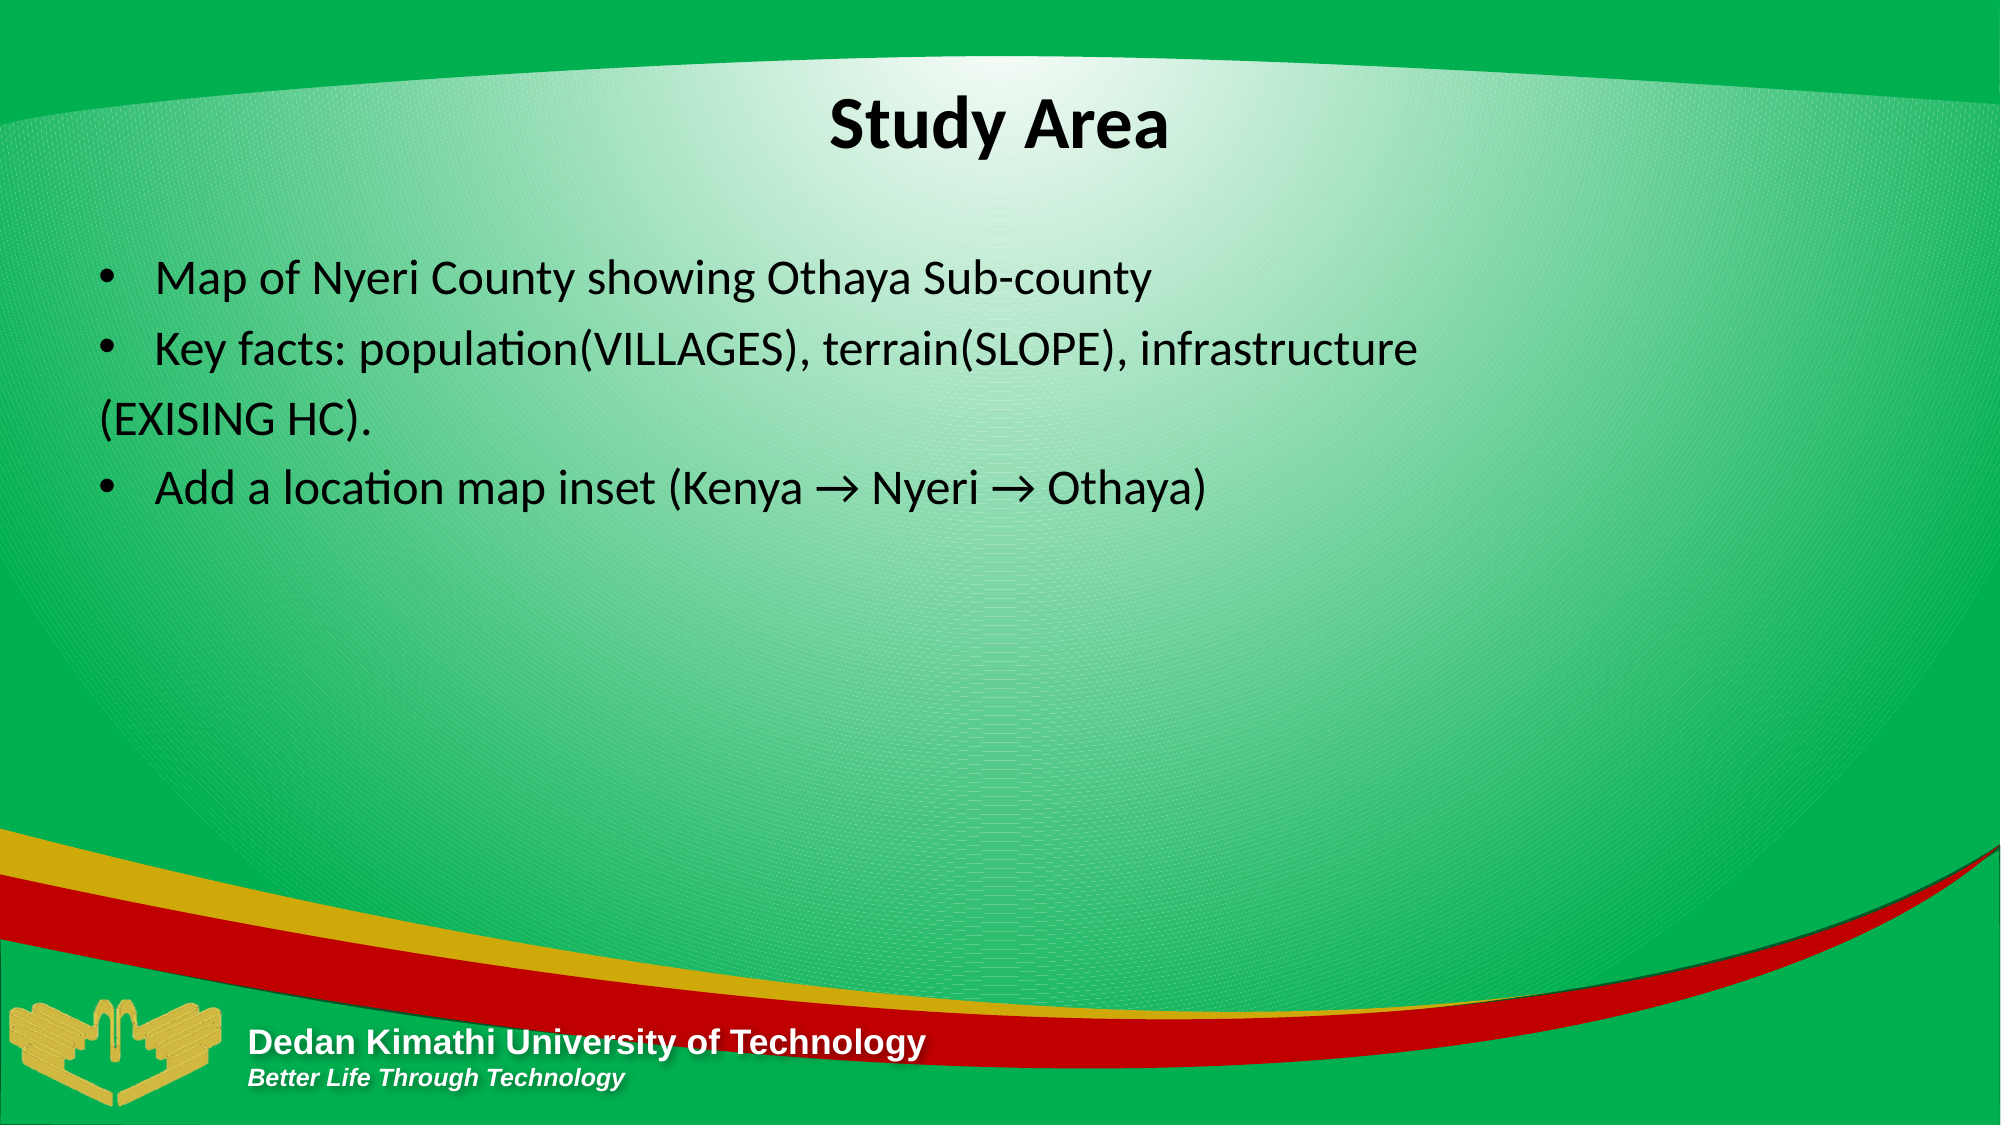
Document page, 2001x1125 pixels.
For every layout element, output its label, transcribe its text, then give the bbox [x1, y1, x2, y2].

list Map of Nyeri County showing Othaya Sub-county Key facts: population(VILLAGES), terrain(SLOPE), infrastructure (EXISING HC). Add a location map inset (Kenya → Nyeri → Othaya) [83, 237, 1884, 981]
title Study Area [99, 24, 1901, 213]
picture [0, 987, 364, 1108]
